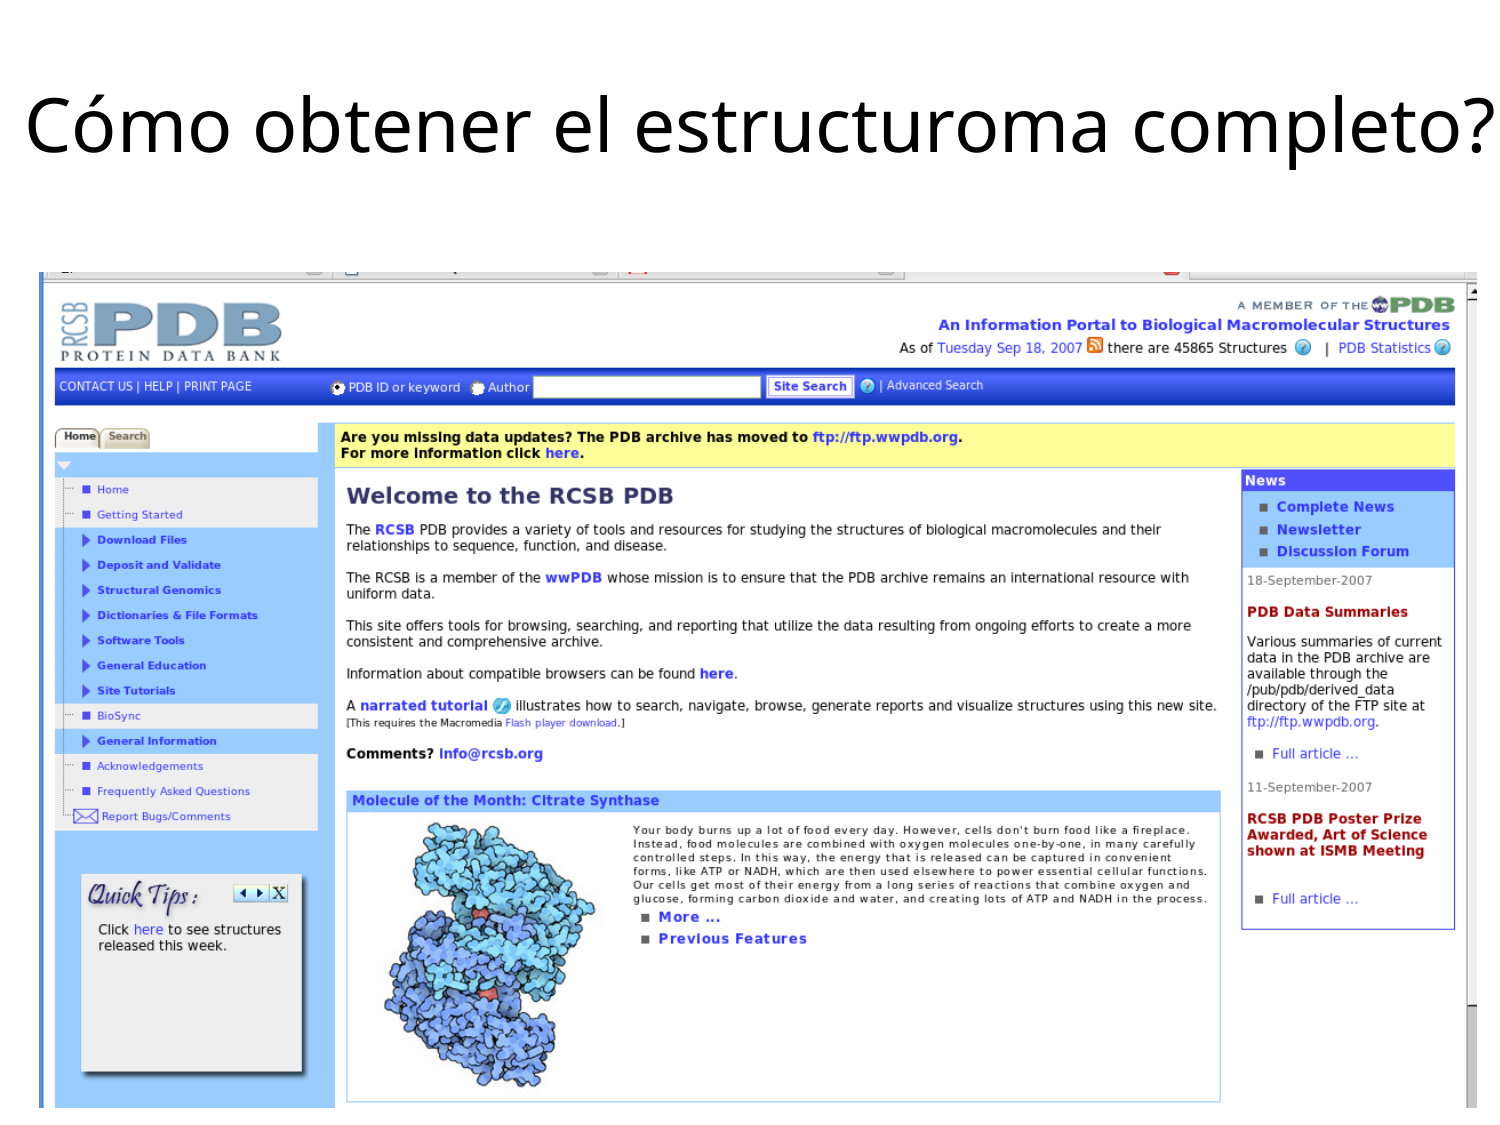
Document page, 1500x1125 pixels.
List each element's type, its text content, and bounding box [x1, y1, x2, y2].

text_box Cómo obtener el estructuroma completo? [9, 70, 1500, 176]
picture [39, 272, 1478, 1108]
